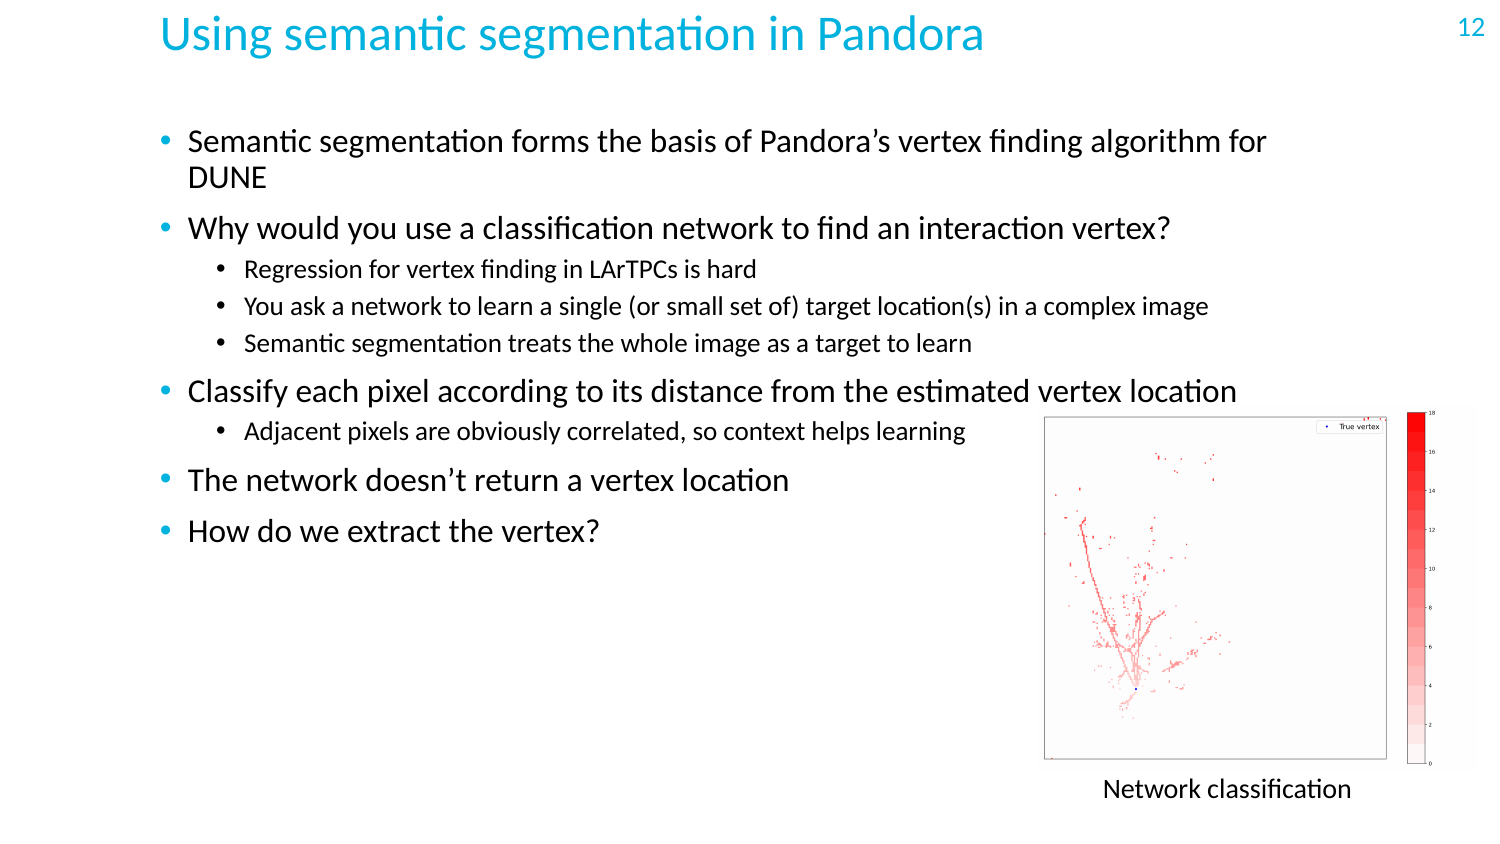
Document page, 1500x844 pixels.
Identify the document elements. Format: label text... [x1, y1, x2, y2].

text_box Network classification [1088, 772, 1368, 812]
text_box Semantic segmentation forms the basis of Pandora’s vertex finding algorithm for DUNE Why would you use a classification network to find an interaction vertex? Regression for vertex finding in LArTPCs is hard You ask a network to learn a single (or small set of) target location(s) in a complex image Semantic segmentation treats the whole image as a target to learn Classify each pixel according to its distance from the estimated vertex location Adjacent pixels are obviously correlated, so context helps learning The network doesn’t return a vertex location How do we extract the vertex? [145, 116, 1340, 293]
list Using semantic segmentation in Pandora [145, 0, 1027, 63]
picture [1037, 405, 1477, 772]
